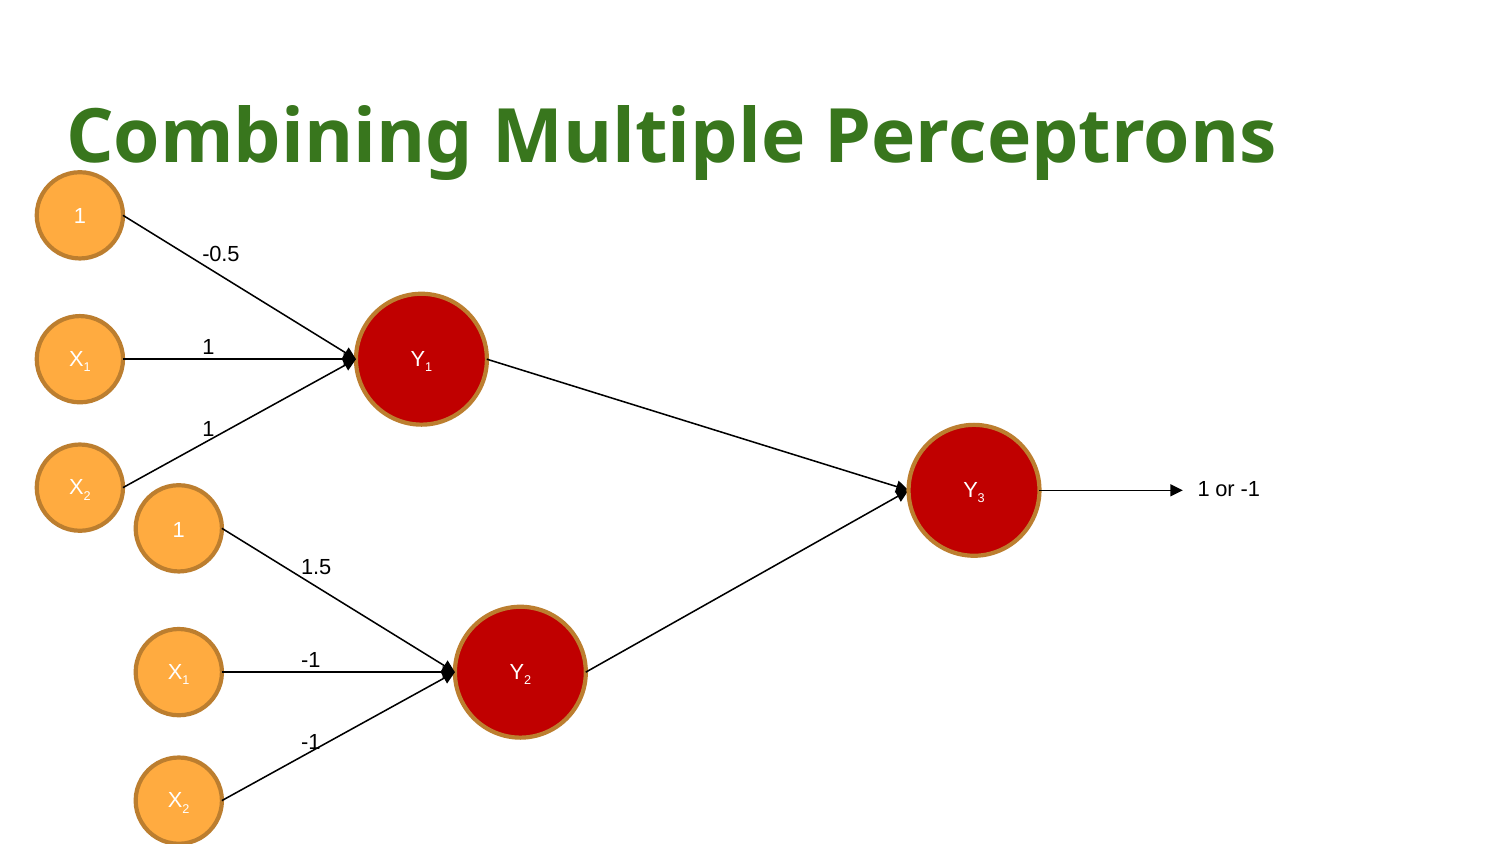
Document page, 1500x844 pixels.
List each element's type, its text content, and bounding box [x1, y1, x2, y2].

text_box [36, 171, 909, 531]
title Combining Multiple Perceptrons [51, 72, 1449, 167]
text_box 1 or -1 [1182, 467, 1281, 509]
text_box Y3 [914, 422, 1042, 558]
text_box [135, 538, 909, 844]
